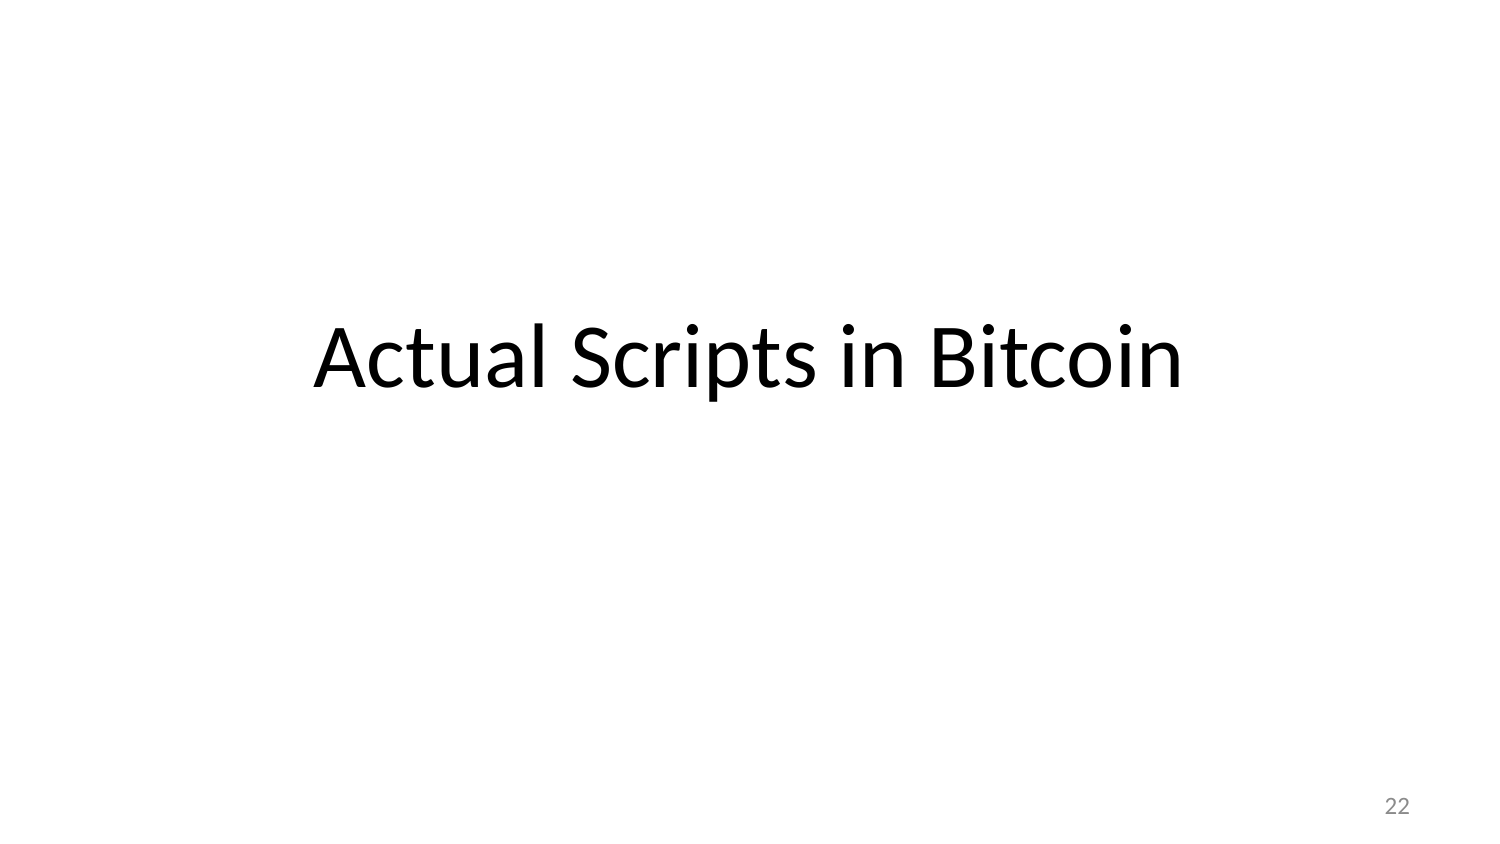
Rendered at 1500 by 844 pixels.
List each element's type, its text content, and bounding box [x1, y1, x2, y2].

title Actual Scripts in Bitcoin [75, 281, 1425, 422]
slide_number 21 [1074, 782, 1425, 827]
